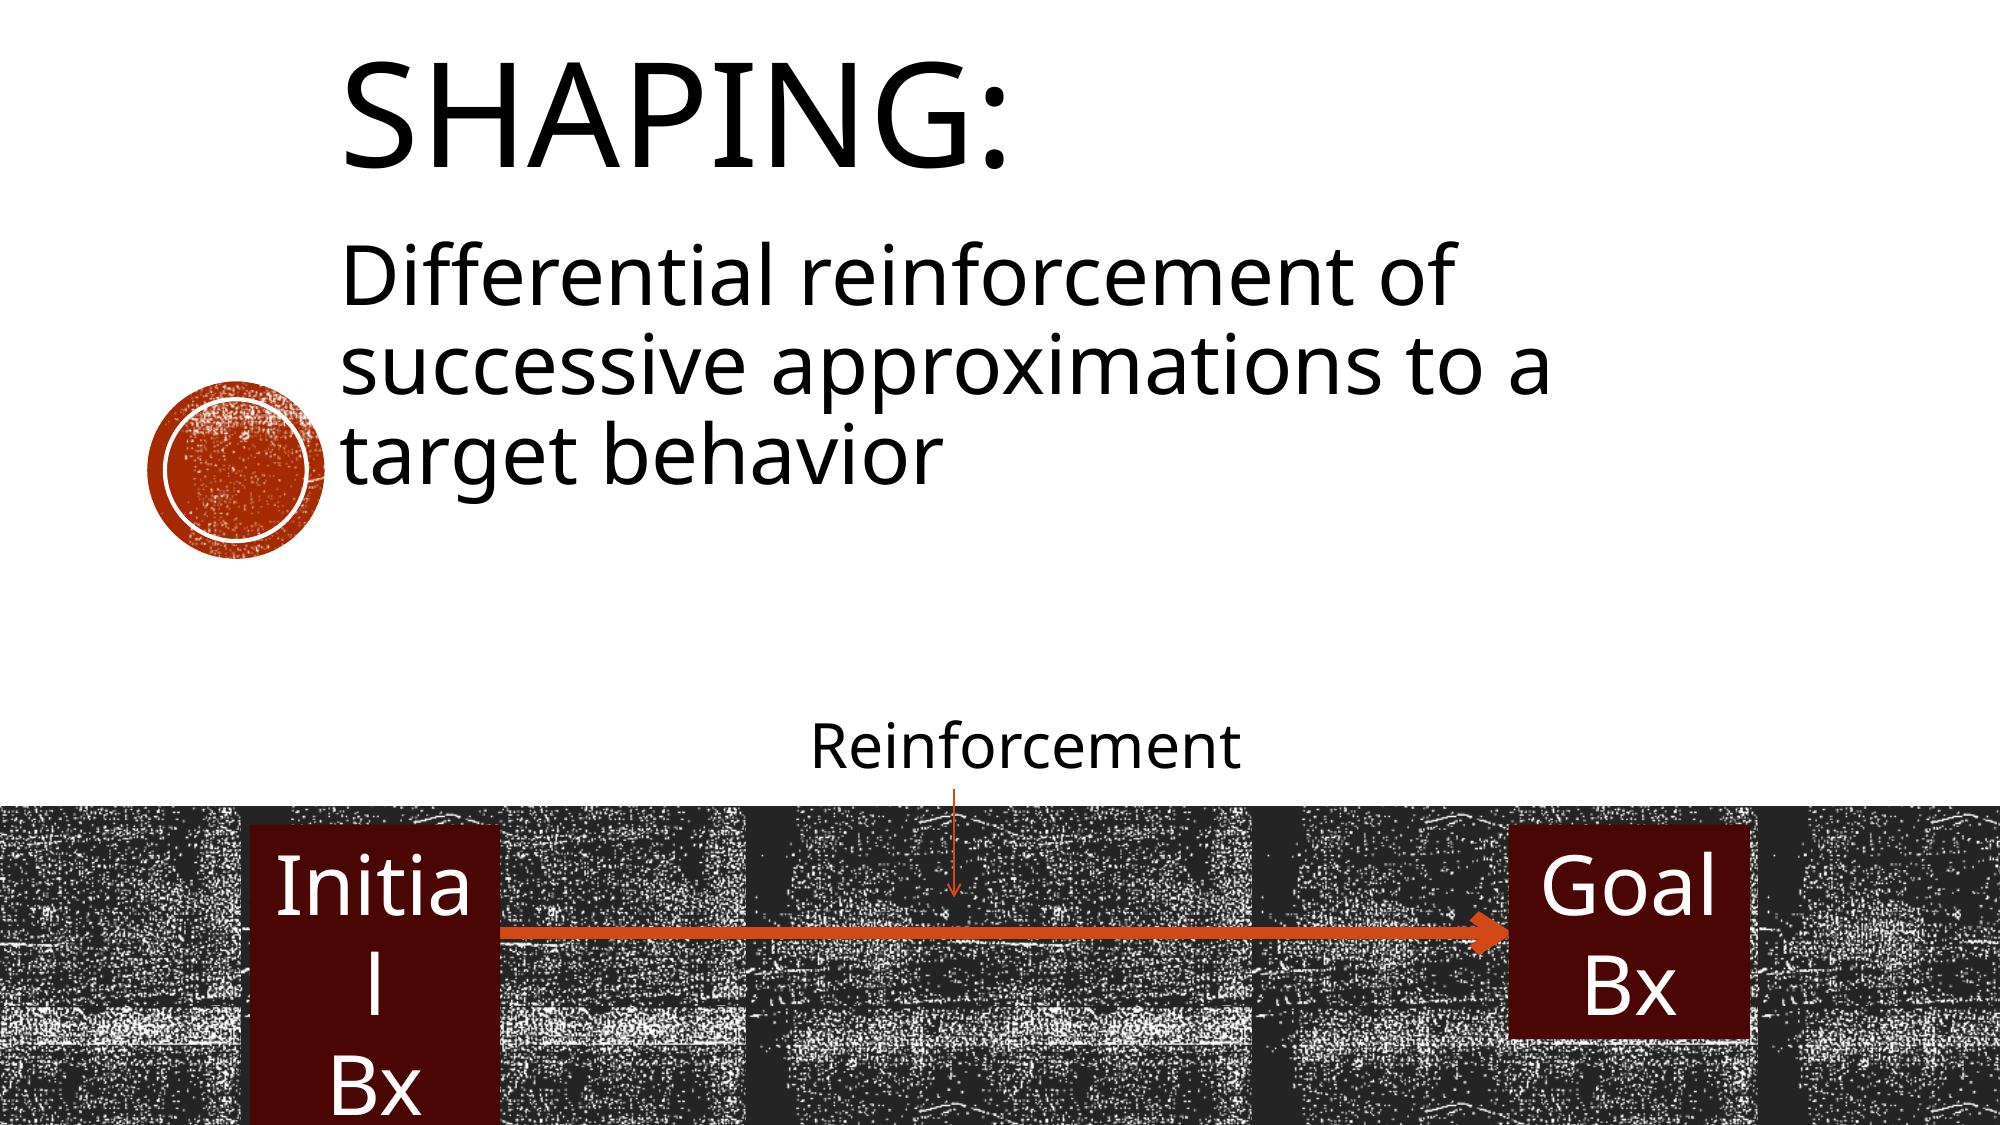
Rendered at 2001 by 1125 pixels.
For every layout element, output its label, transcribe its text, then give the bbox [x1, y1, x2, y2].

text_box Reinforcement [794, 698, 1258, 789]
list Differential reinforcement of successive approximations to a target behavior [324, 225, 1600, 388]
title Shaping: [324, 13, 1600, 225]
text_box Goal Bx [1508, 824, 1750, 1040]
text_box Initial Bx [249, 824, 501, 1125]
